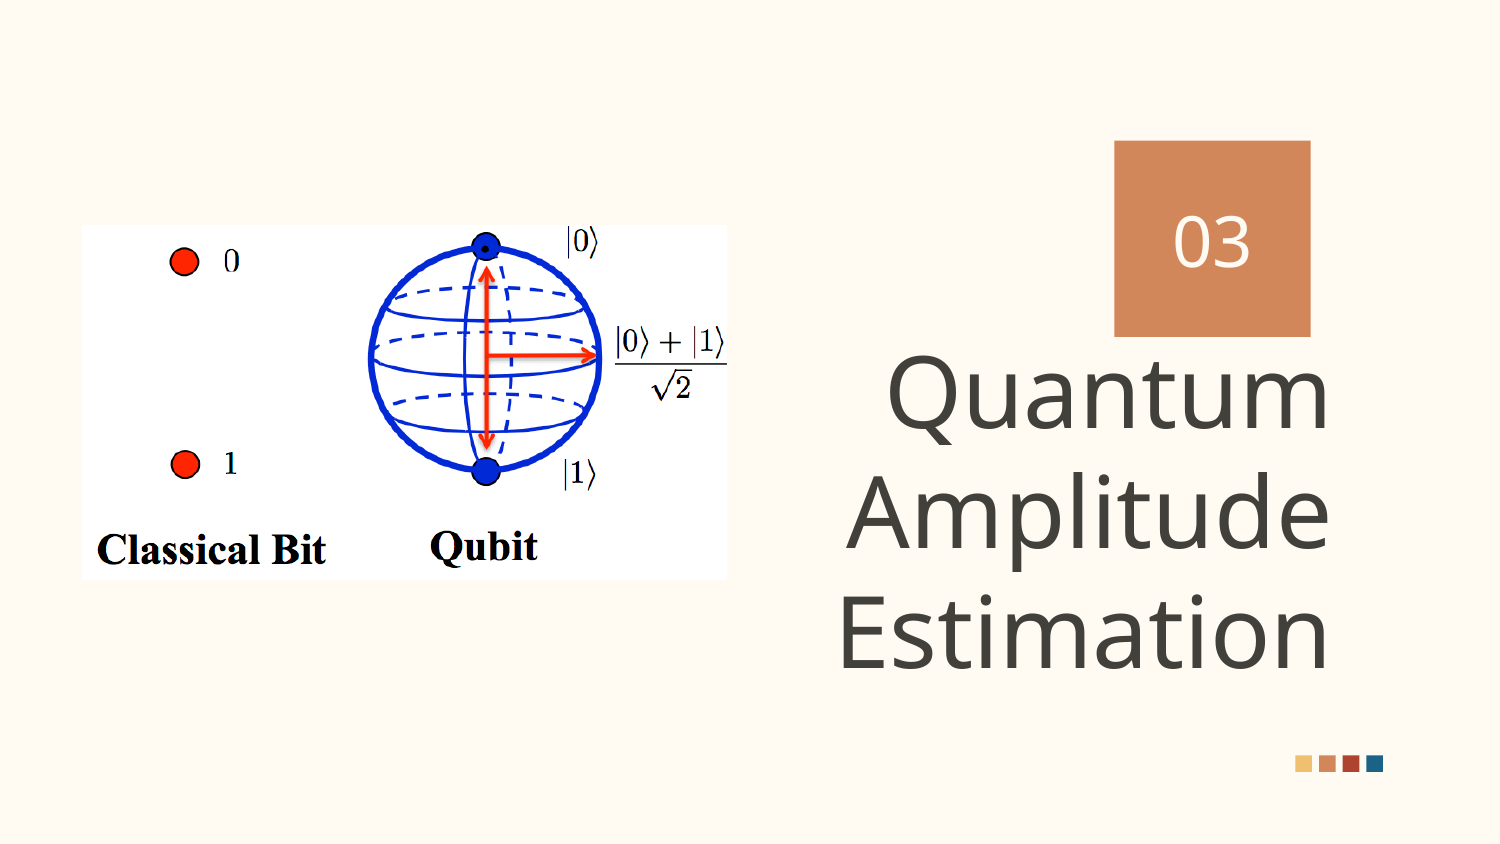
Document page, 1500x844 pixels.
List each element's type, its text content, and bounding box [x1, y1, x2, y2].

title Quantum Amplitude Estimation [750, 455, 1348, 703]
text_box [1114, 140, 1311, 337]
picture [82, 224, 728, 580]
title 03 [1119, 163, 1306, 314]
